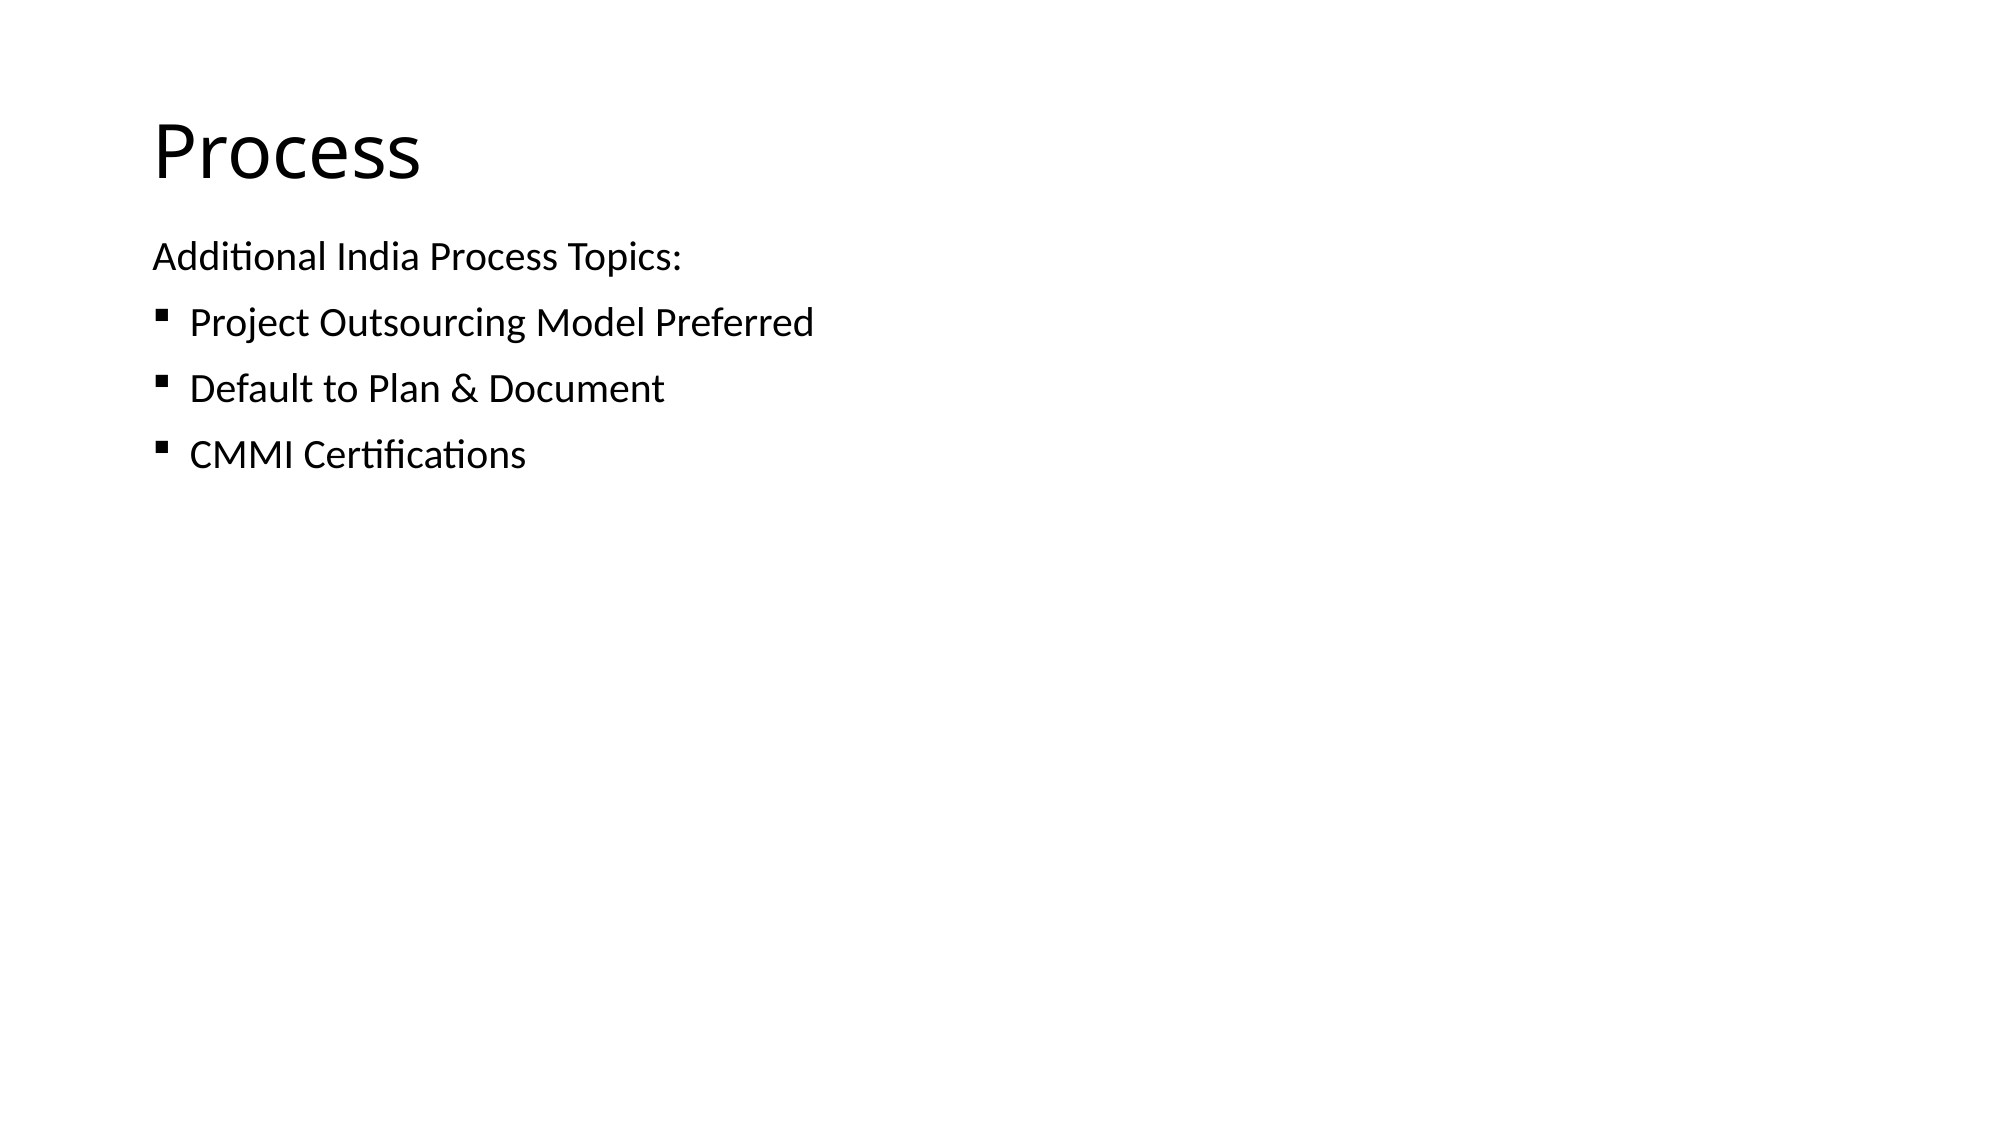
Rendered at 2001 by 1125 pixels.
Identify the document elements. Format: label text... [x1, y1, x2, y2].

title Process [137, 92, 1892, 215]
list Additional India Process Topics: Project Outsourcing Model Preferred Default to Plan & Document CMMI Certifications [137, 226, 1863, 1032]
